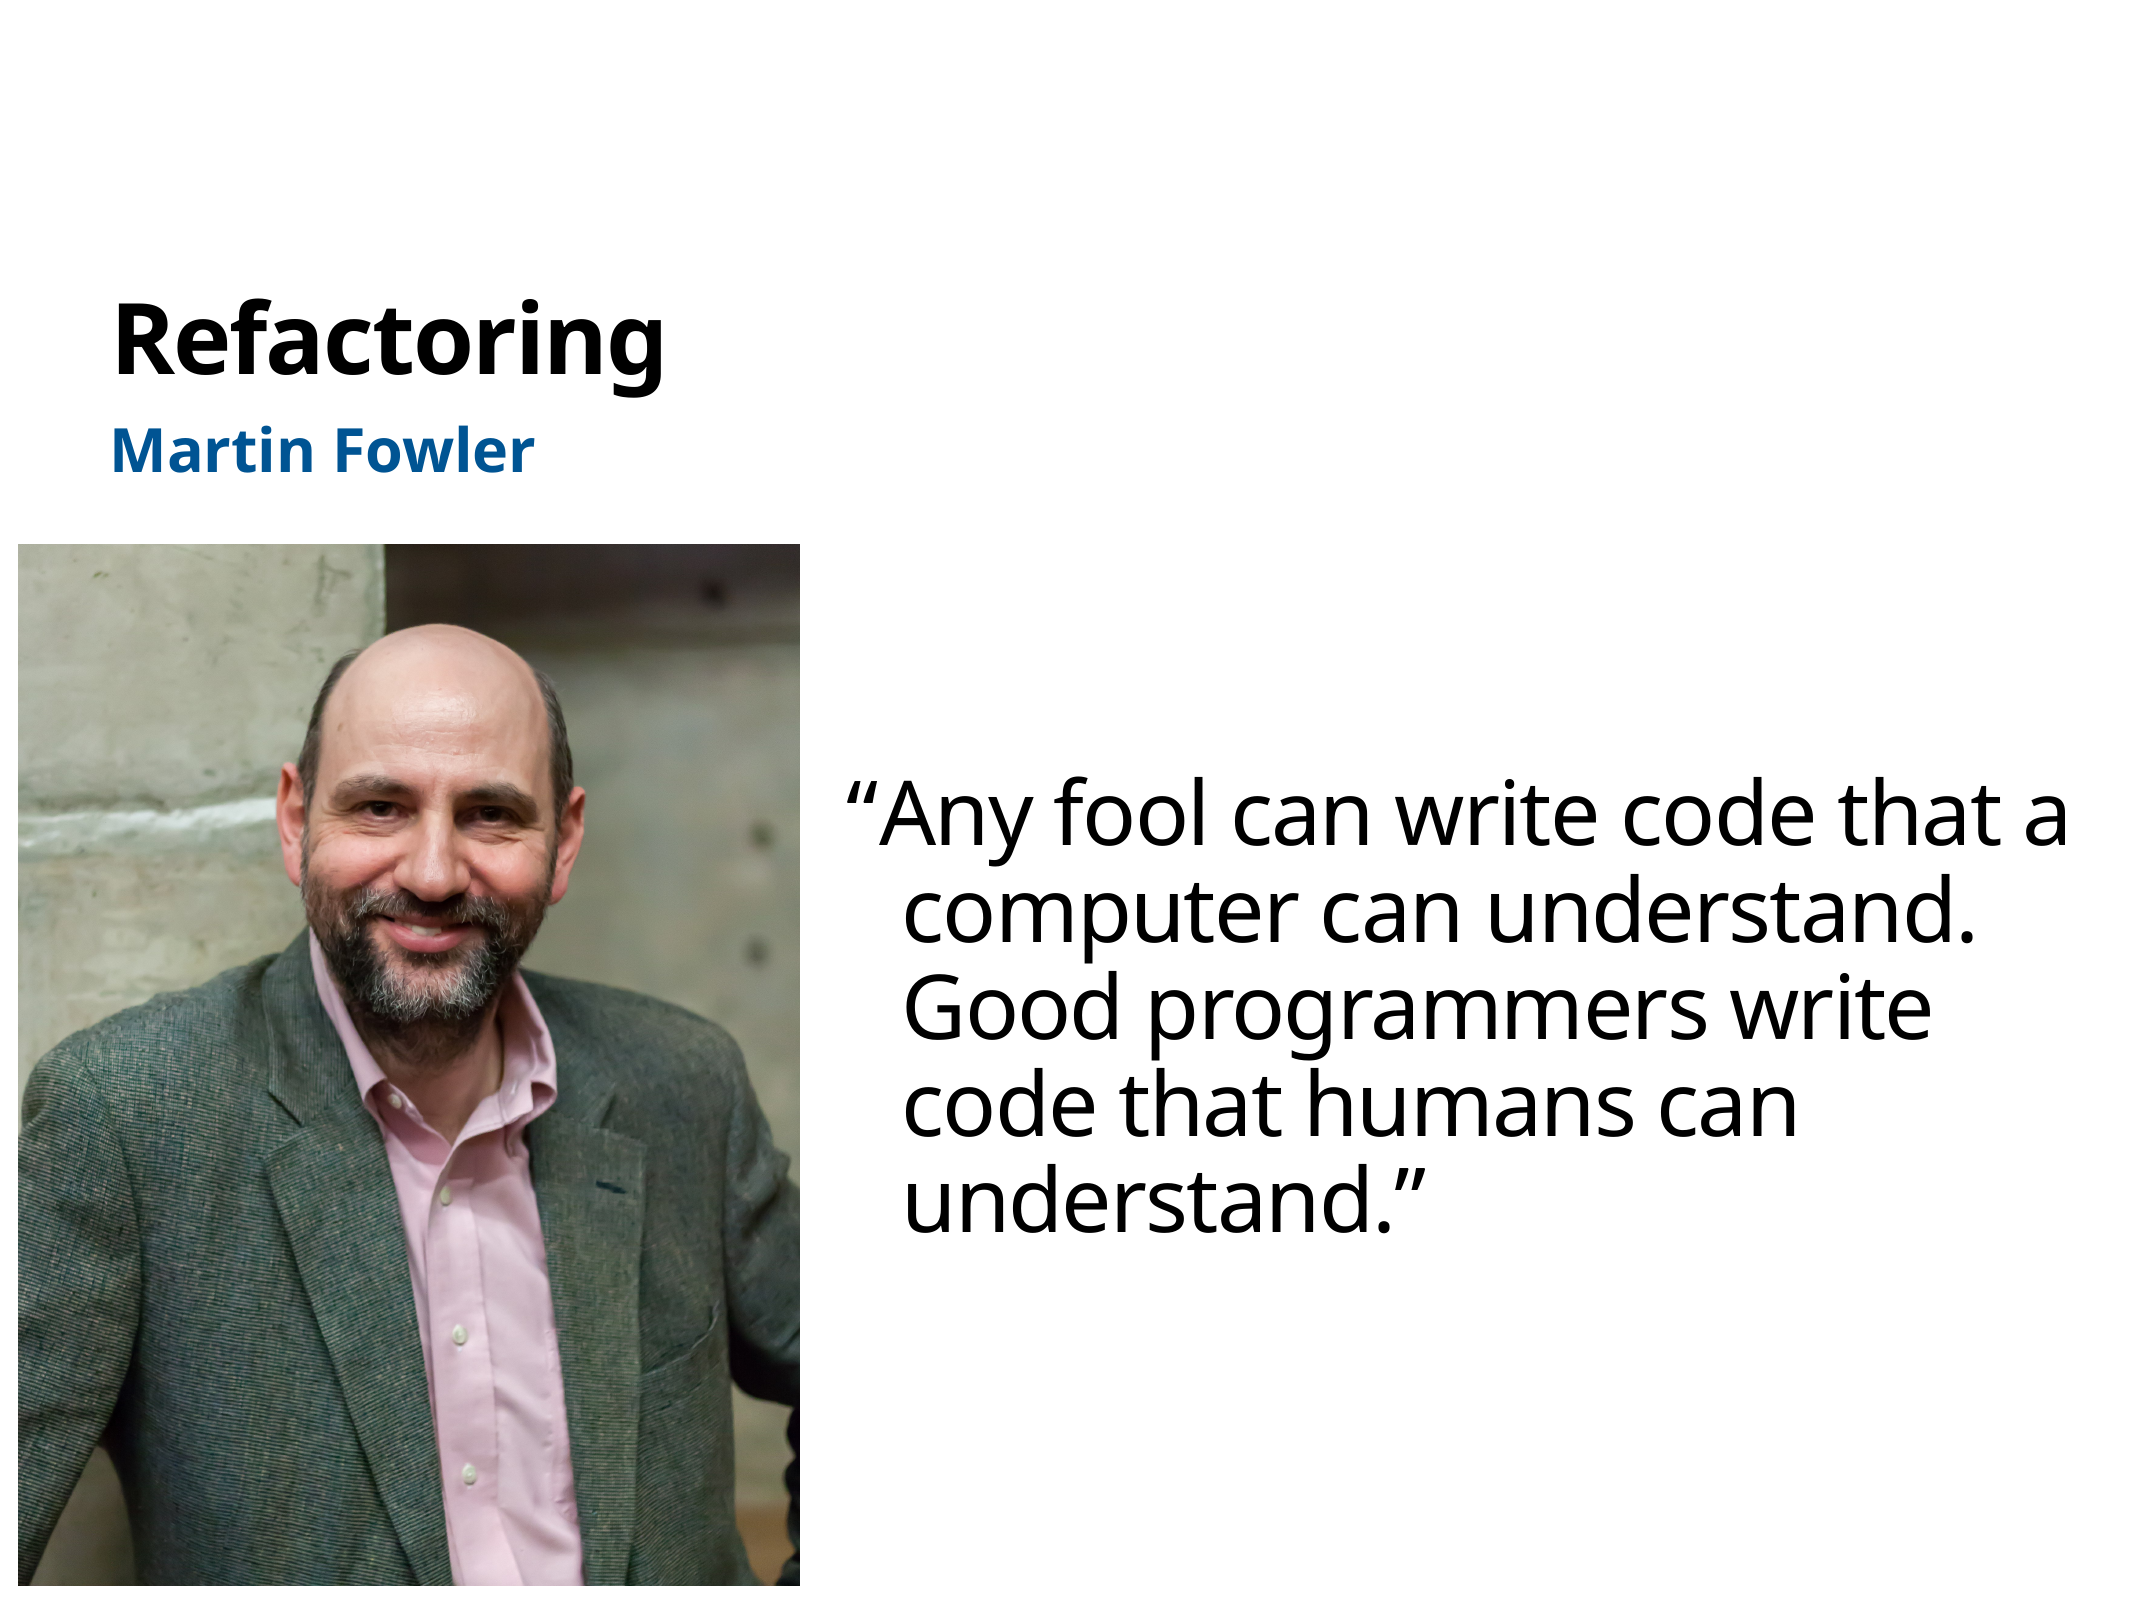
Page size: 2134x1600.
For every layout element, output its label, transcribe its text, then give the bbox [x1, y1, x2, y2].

list Martin Fowler [105, 407, 2028, 490]
title Refactoring [105, 294, 2028, 407]
picture [18, 544, 800, 1586]
text_box “Any fool can write code that a computer can understand. Good programmers write code that humans can understand.” [818, 760, 2104, 1261]
